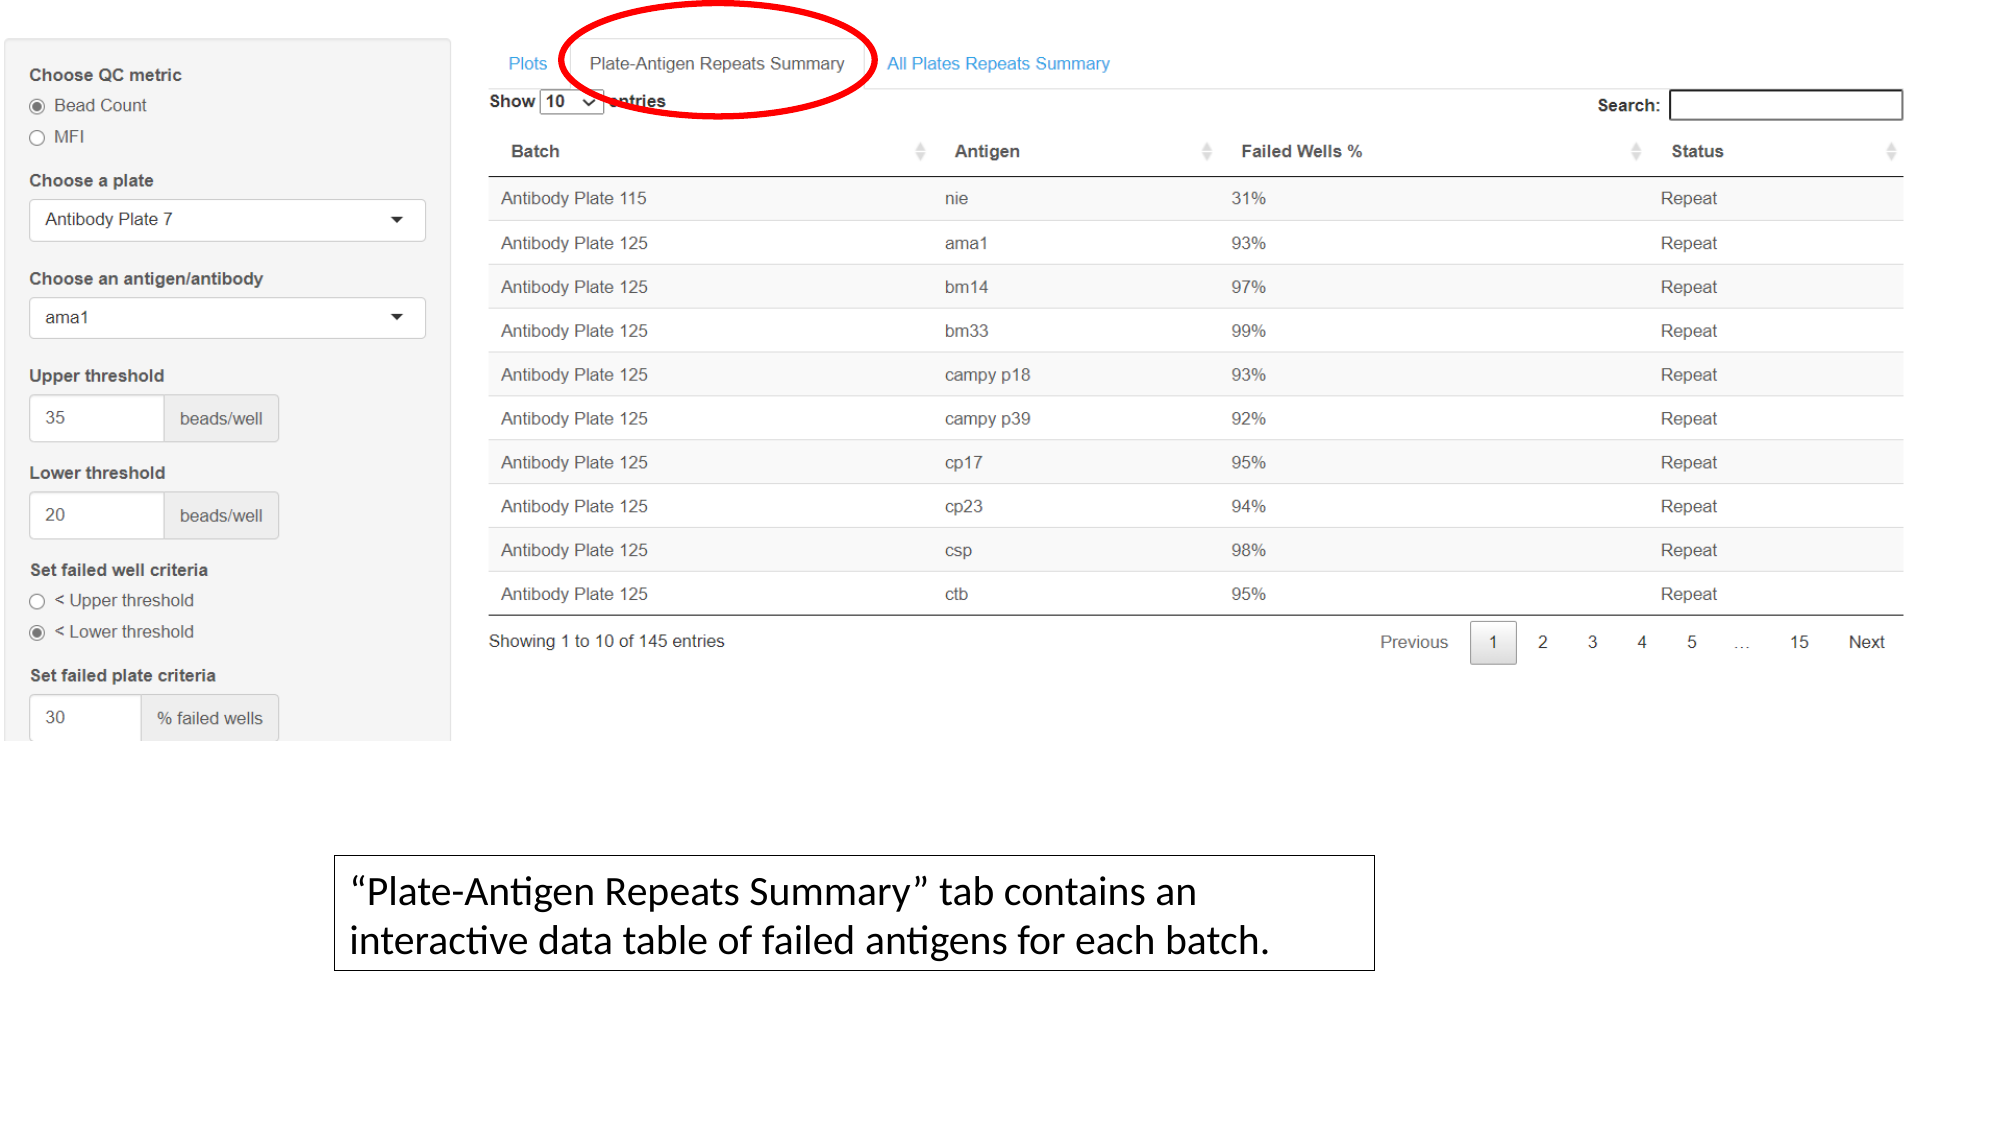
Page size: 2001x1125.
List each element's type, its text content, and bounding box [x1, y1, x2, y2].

text_box “Plate-Antigen Repeats Summary” tab contains an interactive data table of failed antigens for each batch. [334, 855, 1375, 971]
text_box [577, 2, 858, 33]
picture [0, 33, 1916, 741]
